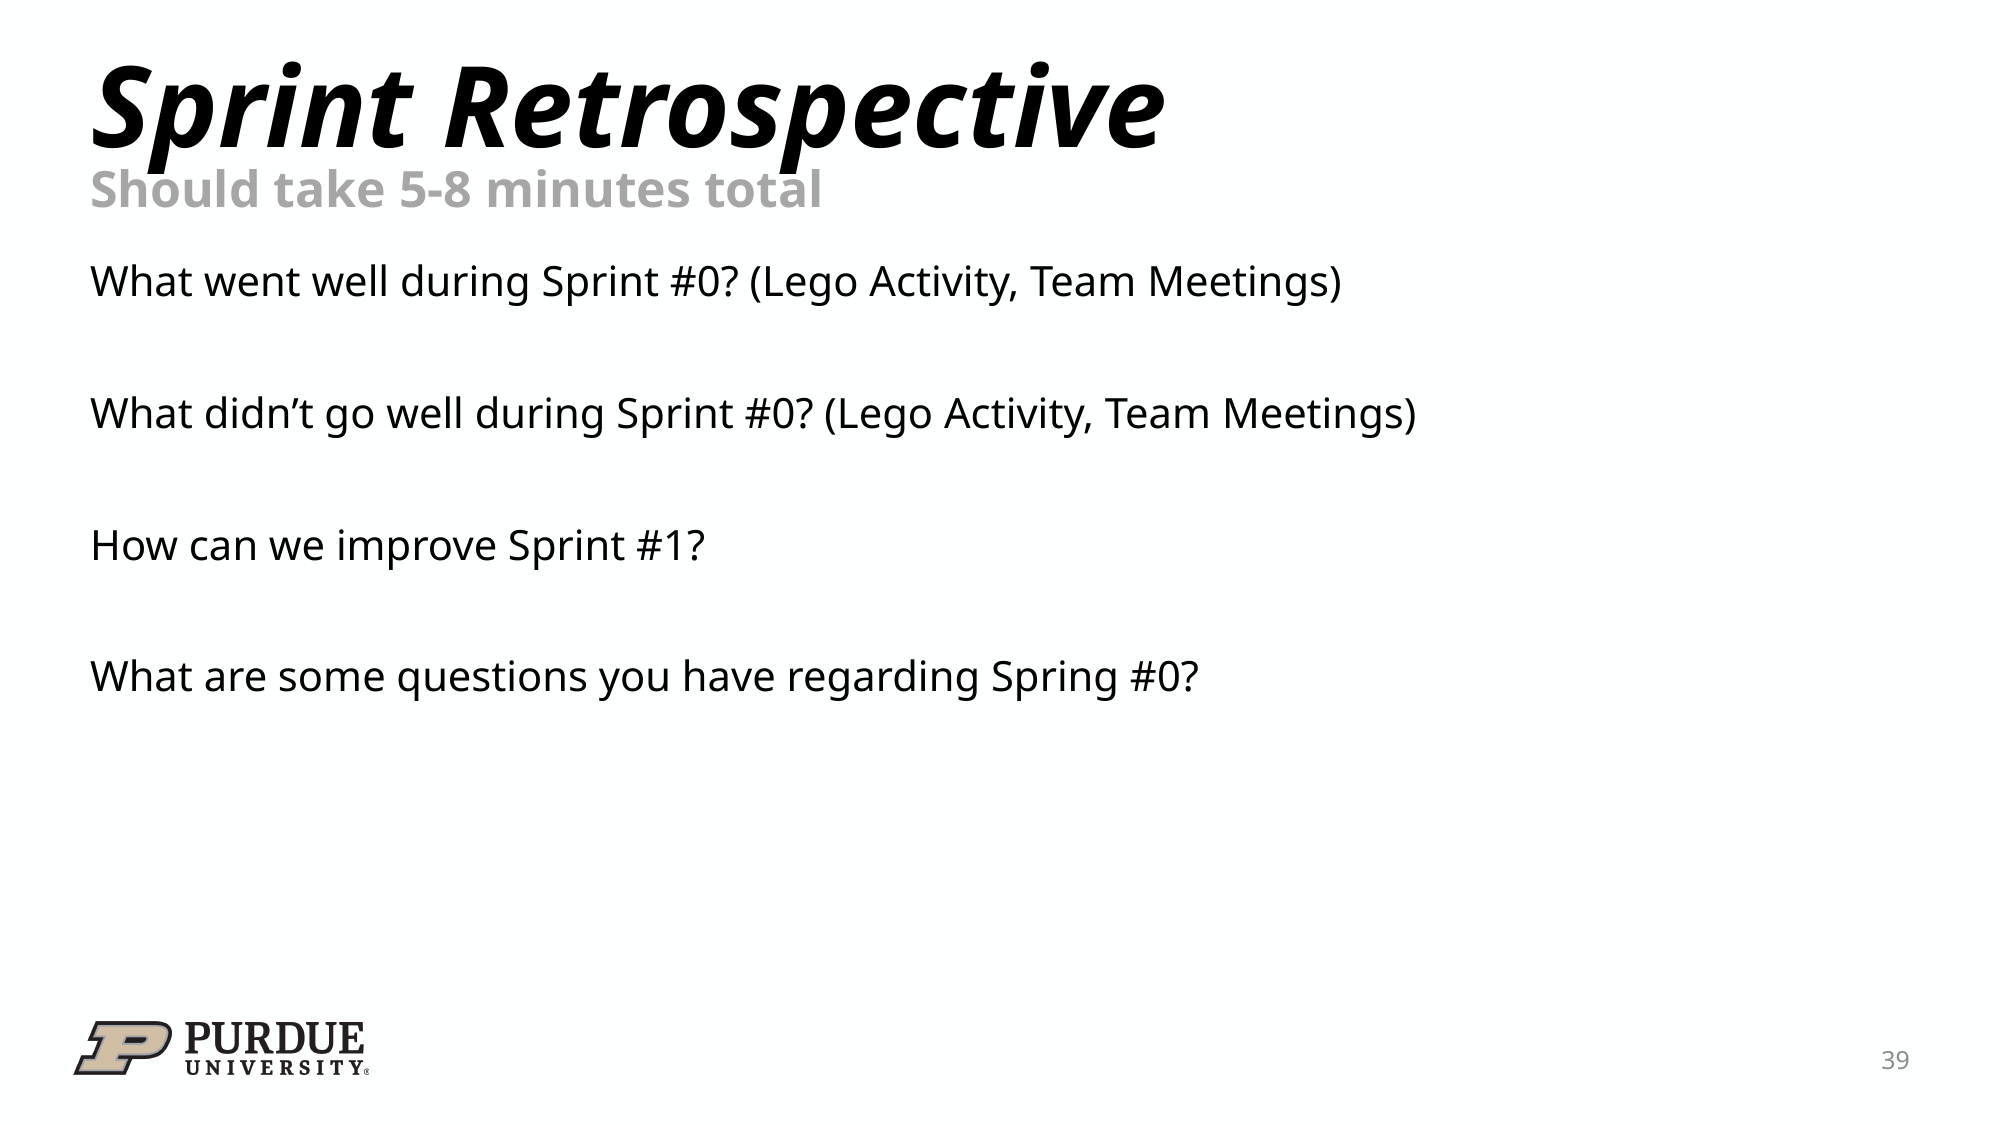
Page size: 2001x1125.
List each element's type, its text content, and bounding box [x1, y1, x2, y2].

list What went well during Sprint #0? (Lego Activity, Team Meetings) What didn’t go well during Sprint #0? (Lego Activity, Team Meetings) How can we improve Sprint #1? What are some questions you have regarding Spring #0? [75, 253, 1924, 984]
list Should take 5-8 minutes total [75, 156, 1925, 217]
title Sprint Retrospective [76, 63, 1925, 160]
slide_number 39 [1744, 1031, 1925, 1092]
